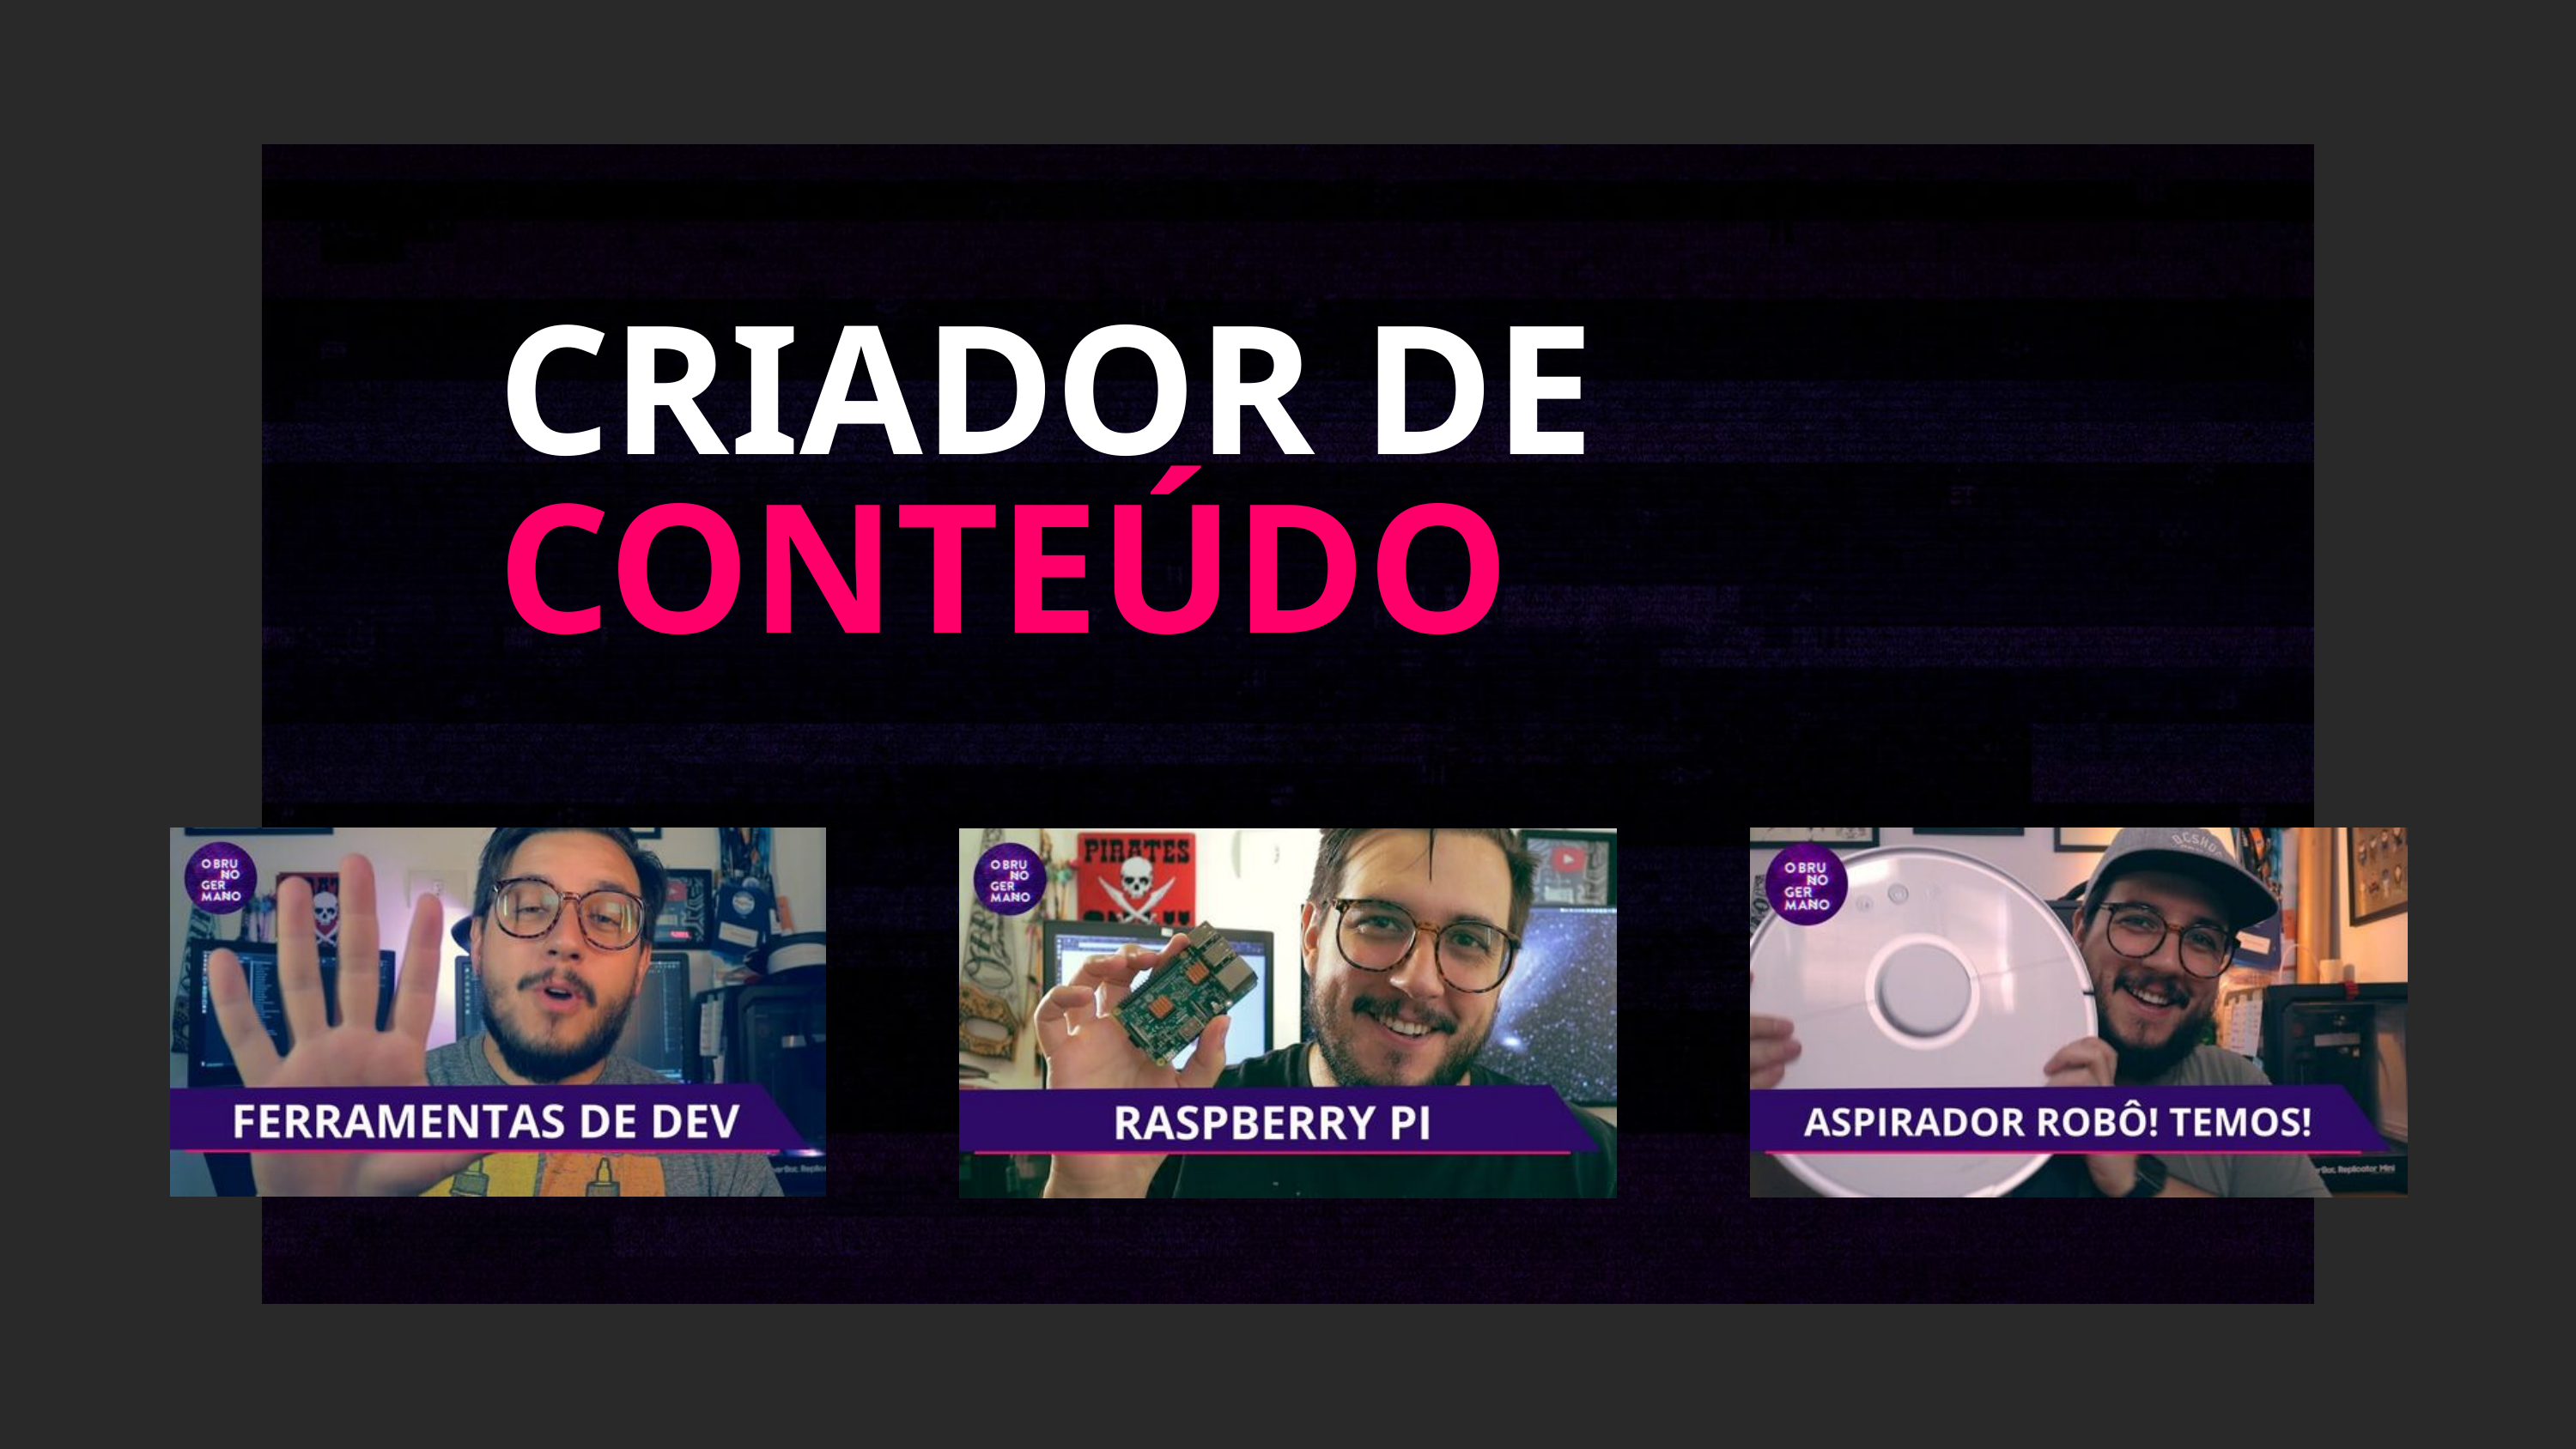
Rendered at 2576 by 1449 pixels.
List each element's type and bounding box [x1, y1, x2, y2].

picture [170, 144, 2408, 1304]
